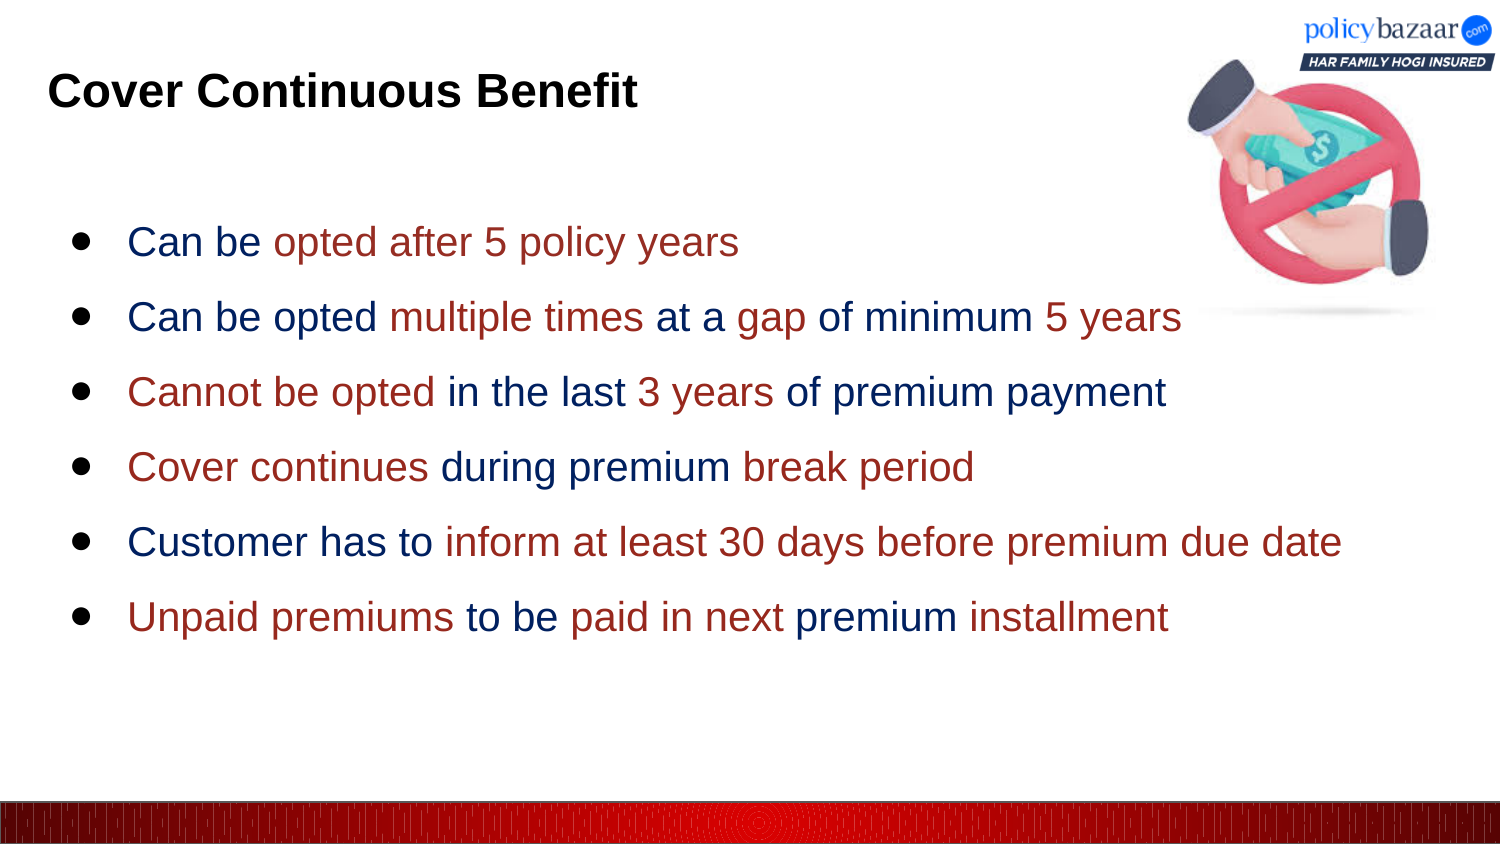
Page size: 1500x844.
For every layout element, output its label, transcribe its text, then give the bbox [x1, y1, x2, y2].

subtitle Cover Continuous Benefit [0, 44, 1043, 175]
text_box Can be opted after 5 policy years Can be opted multiple times at a gap of minimum 5 years Cannot be opted in the last 3 years of premium payment Cover continues during premium break period Customer has to inform at least 30 days before premium due date Unpaid premiums to be paid in next premium installment [37, 174, 1369, 655]
text_box [0, 802, 1500, 844]
picture [1154, 9, 1500, 343]
